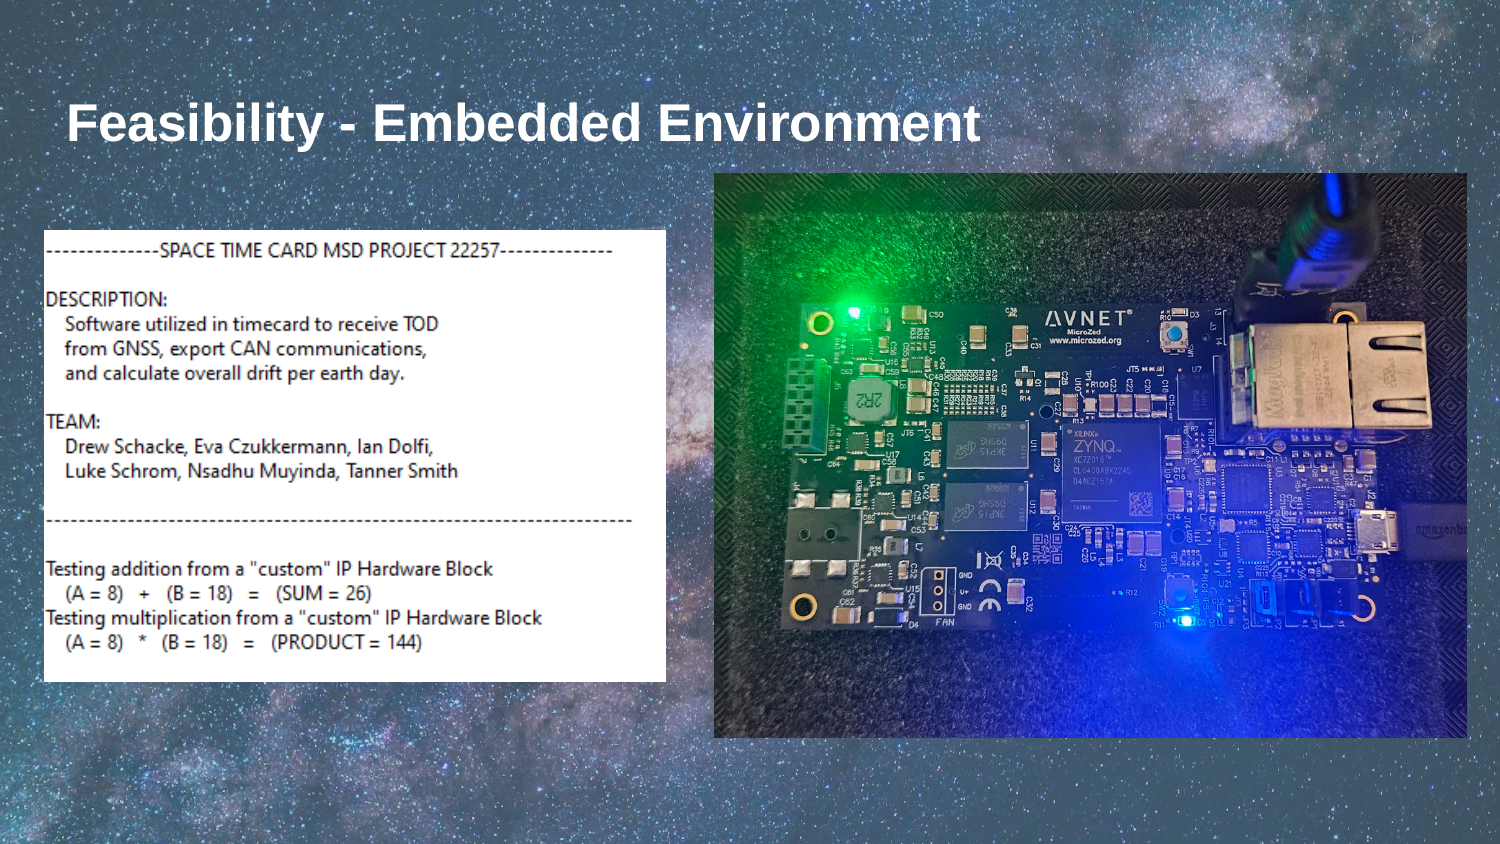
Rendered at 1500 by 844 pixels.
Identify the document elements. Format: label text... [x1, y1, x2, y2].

title Feasibility - Embedded Environment [51, 72, 1449, 167]
picture [44, 229, 666, 682]
picture [714, 173, 1467, 738]
